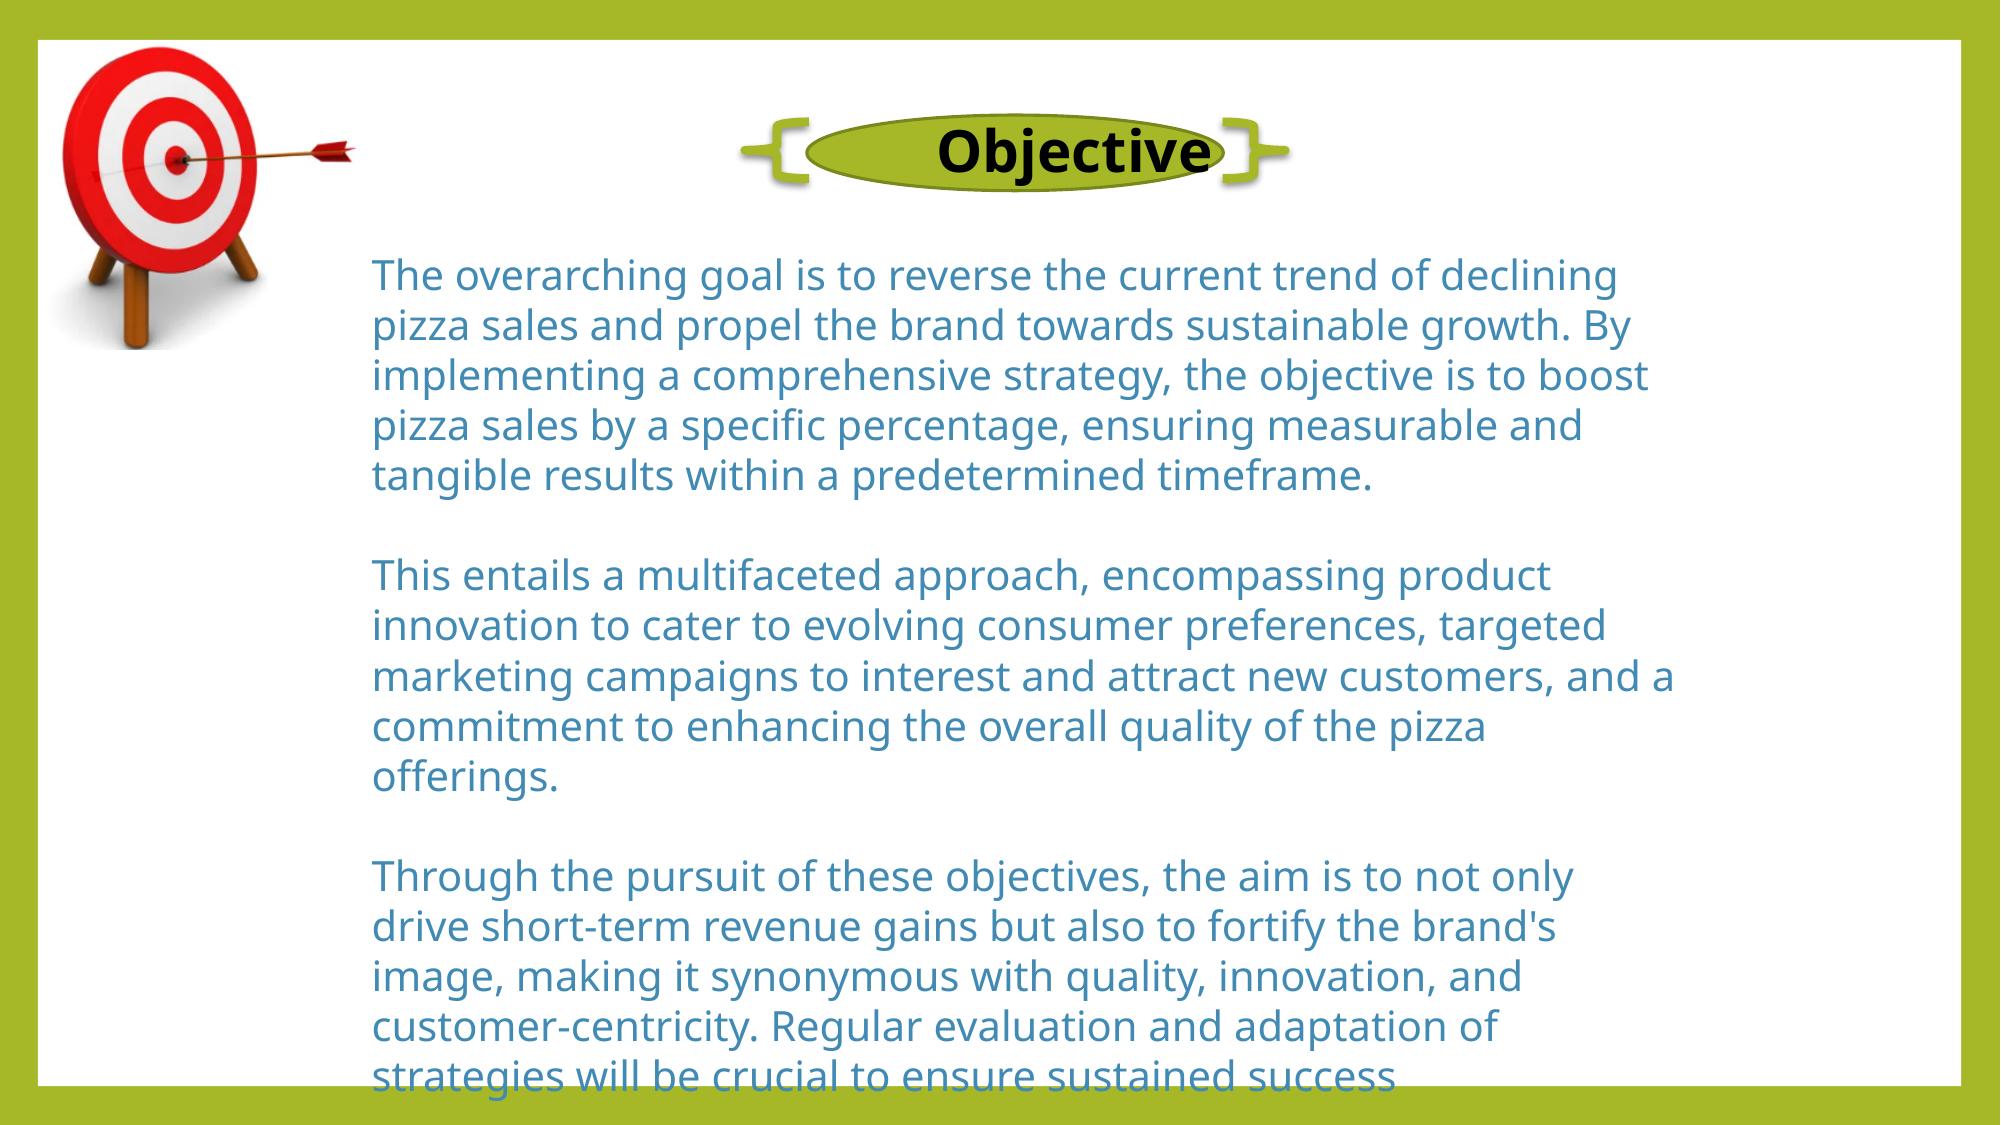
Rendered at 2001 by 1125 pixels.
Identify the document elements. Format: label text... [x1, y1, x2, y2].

picture [38, 44, 369, 350]
text_box [740, 117, 810, 184]
text_box The overarching goal is to reverse the current trend of declining pizza sales and propel the brand towards sustainable growth. By implementing a comprehensive strategy, the objective is to boost pizza sales by a specific percentage, ensuring measurable and tangible results within a predetermined timeframe. This entails a multifaceted approach, encompassing product innovation to cater to evolving consumer preferences, targeted marketing campaigns to interest and attract new customers, and a commitment to enhancing the overall quality of the pizza offerings. Through the pursuit of these objectives, the aim is to not only drive short-term revenue gains but also to fortify the brand's image, making it synonymous with quality, innovation, and customer-centricity. Regular evaluation and adaptation of strategies will be crucial to ensure sustained success [356, 241, 1697, 1125]
text_box [1222, 117, 1290, 184]
text_box Objective [723, 106, 1267, 191]
